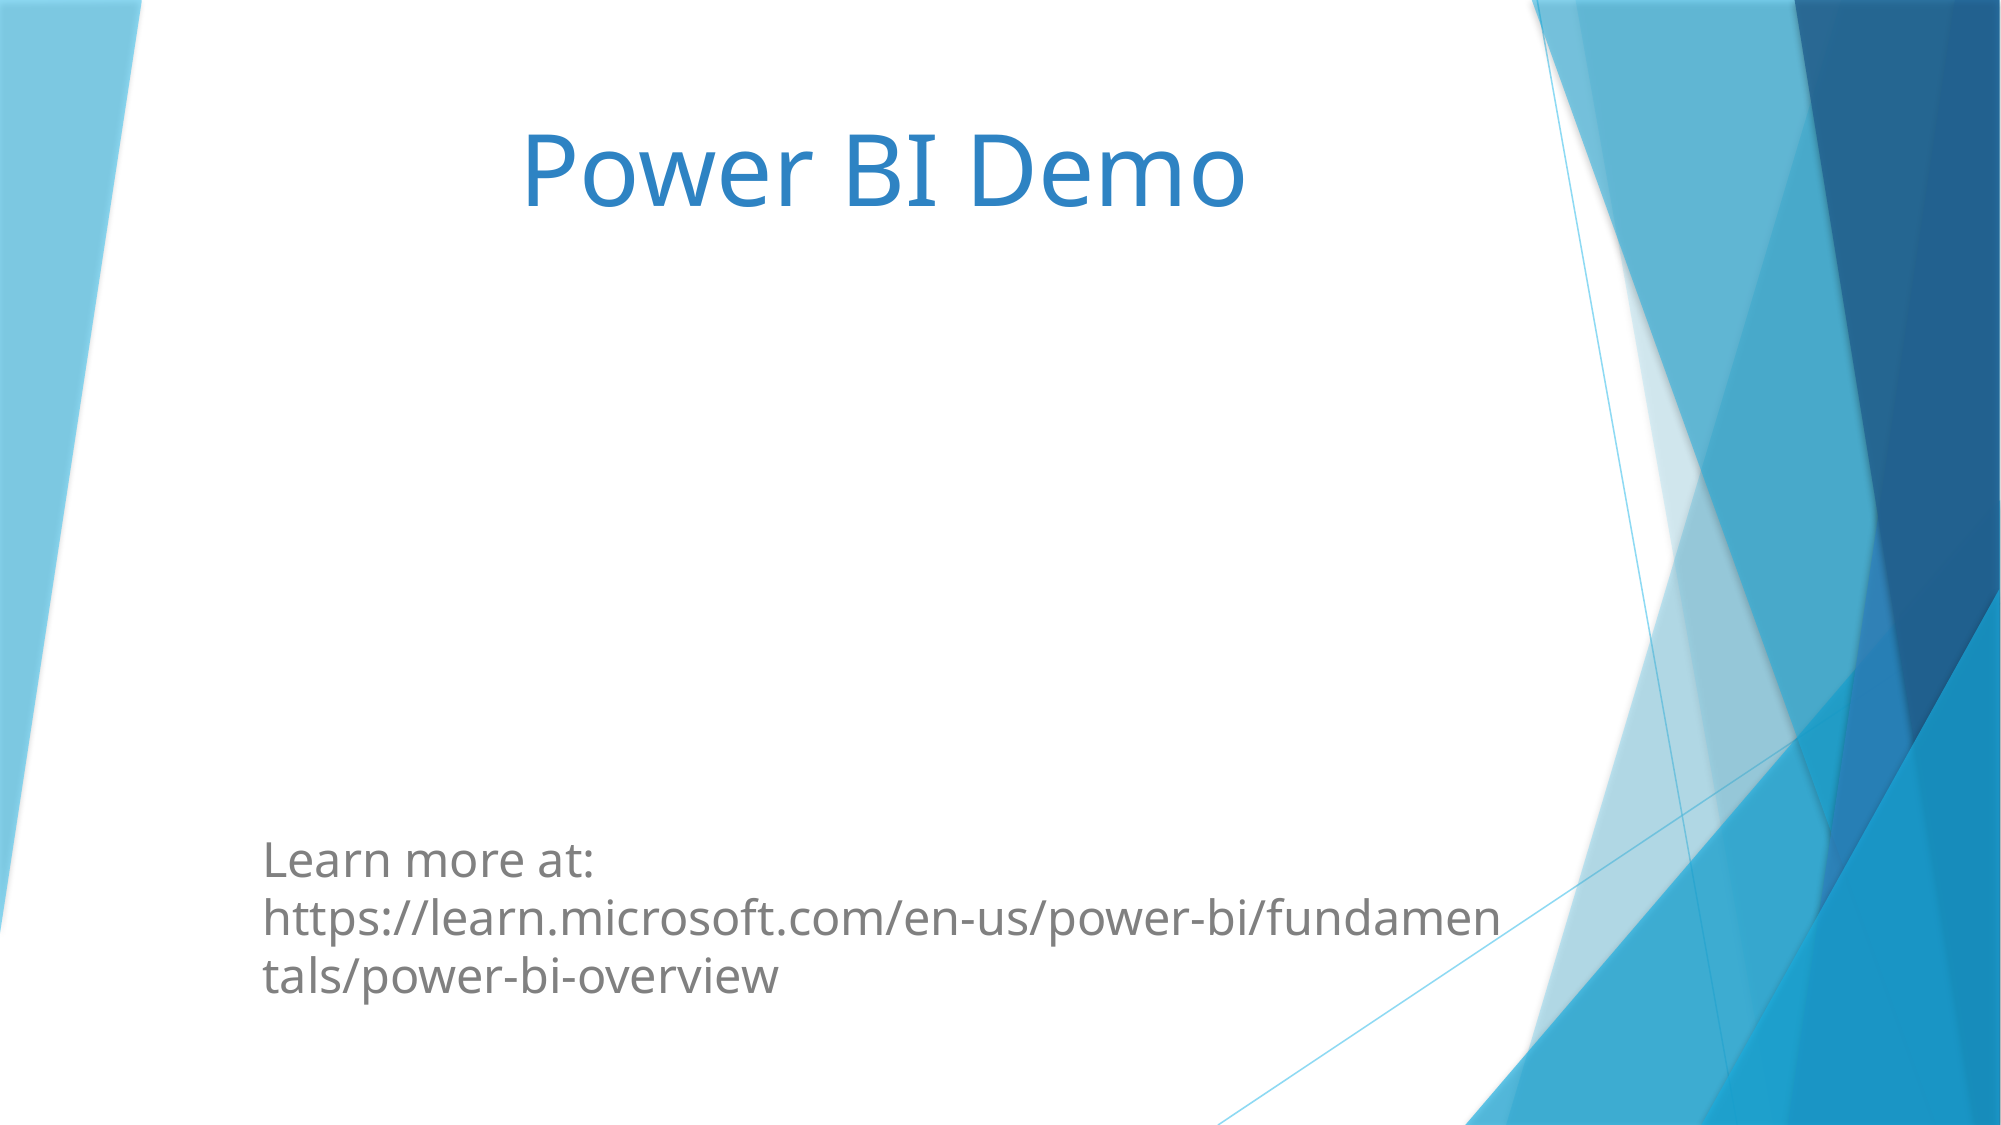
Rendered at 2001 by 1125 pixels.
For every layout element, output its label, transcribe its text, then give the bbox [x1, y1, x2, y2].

subtitle Learn more at: https://learn.microsoft.com/en-us/power-bi/fundamentals/power-bi-overview [247, 272, 1522, 1016]
title Power BI Demo [247, 93, 1522, 234]
